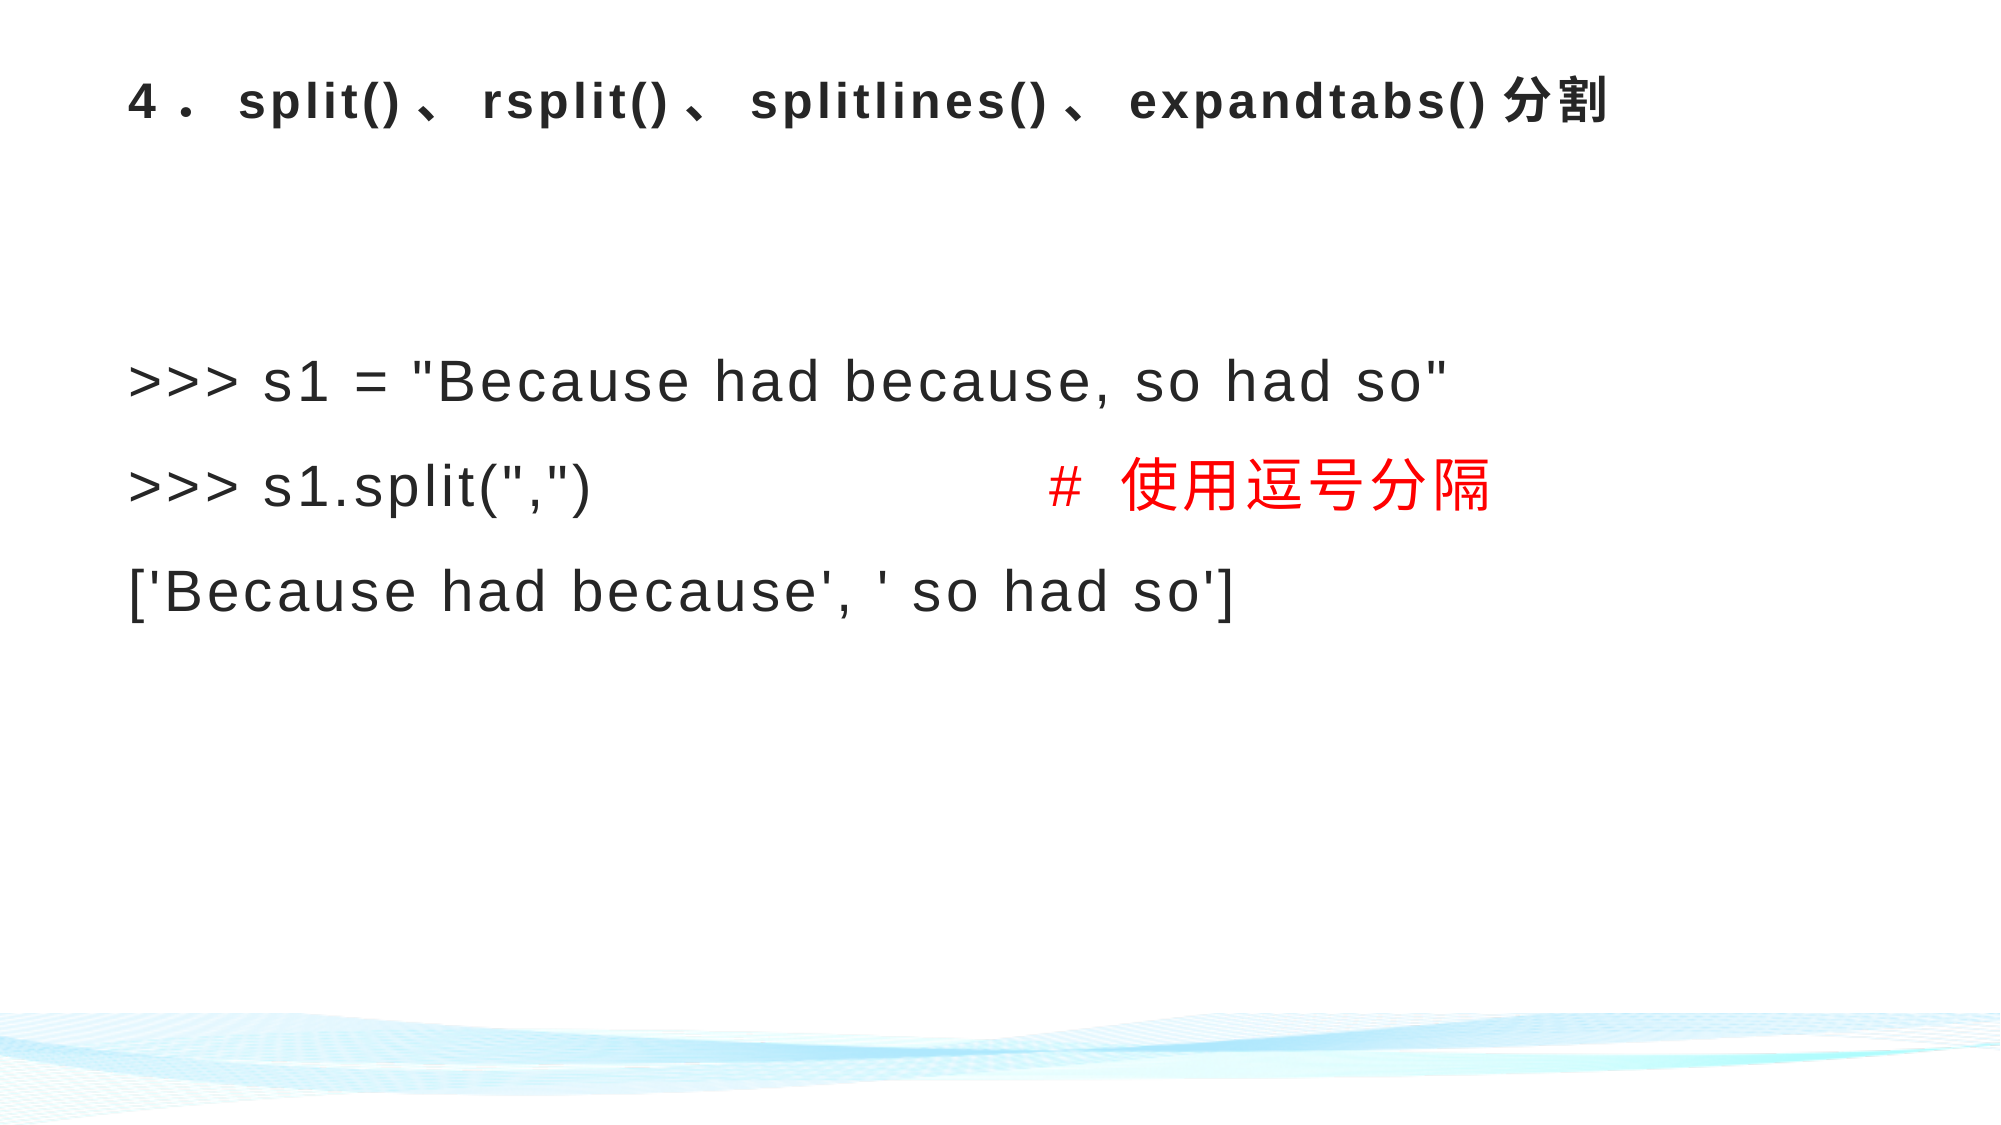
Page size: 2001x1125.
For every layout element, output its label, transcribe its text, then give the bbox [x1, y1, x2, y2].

title 4．split()、rsplit()、splitlines()、expandtabs()分割 >>> s1 = "Because had because, so had so" >>> s1.split(",") # 使用逗号分隔 ['Because had because', ' so had so'] [114, 30, 1983, 1068]
picture [0, 1013, 2000, 1125]
